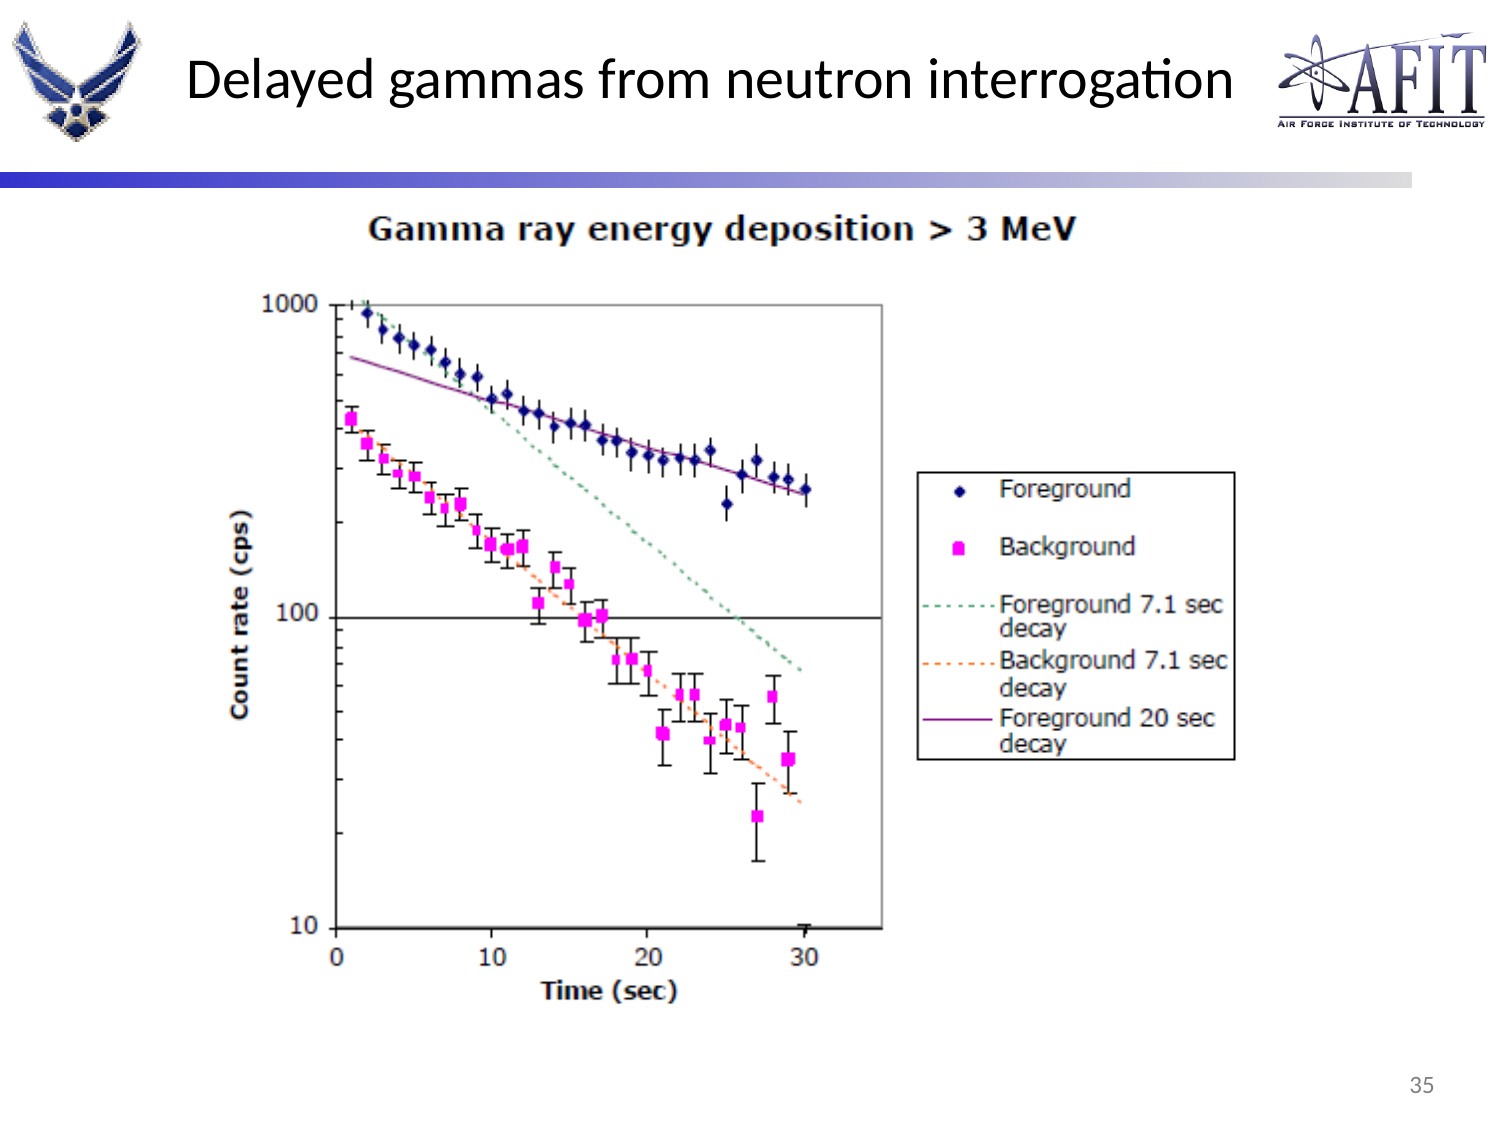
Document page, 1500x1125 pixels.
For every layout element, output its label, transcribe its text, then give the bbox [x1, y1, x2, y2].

title Delayed gammas from neutron interrogation [166, 0, 1255, 151]
slide_number 34 [1337, 1062, 1450, 1105]
picture [212, 199, 1238, 1029]
picture [0, 12, 163, 153]
